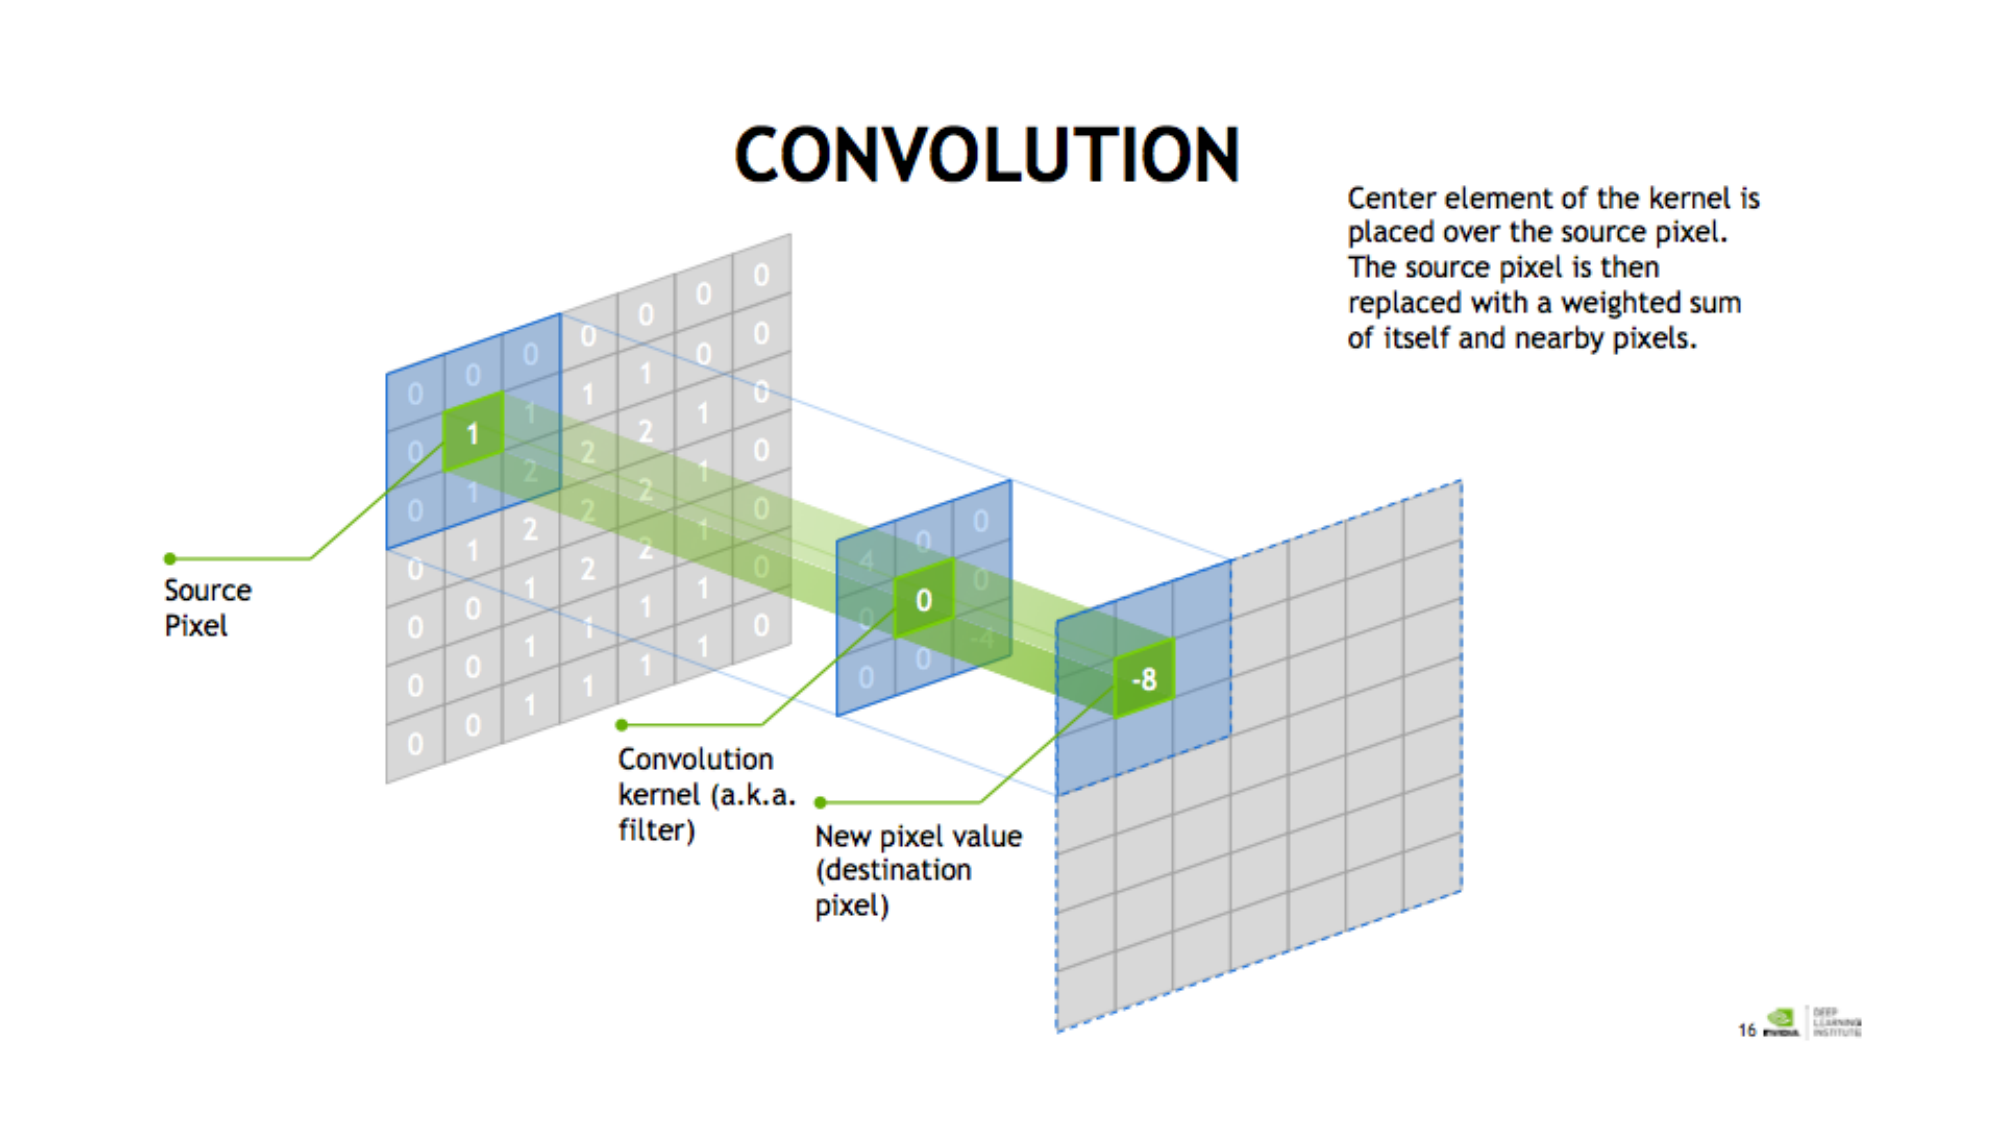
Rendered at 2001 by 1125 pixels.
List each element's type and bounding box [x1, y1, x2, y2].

picture [113, 61, 1887, 1064]
